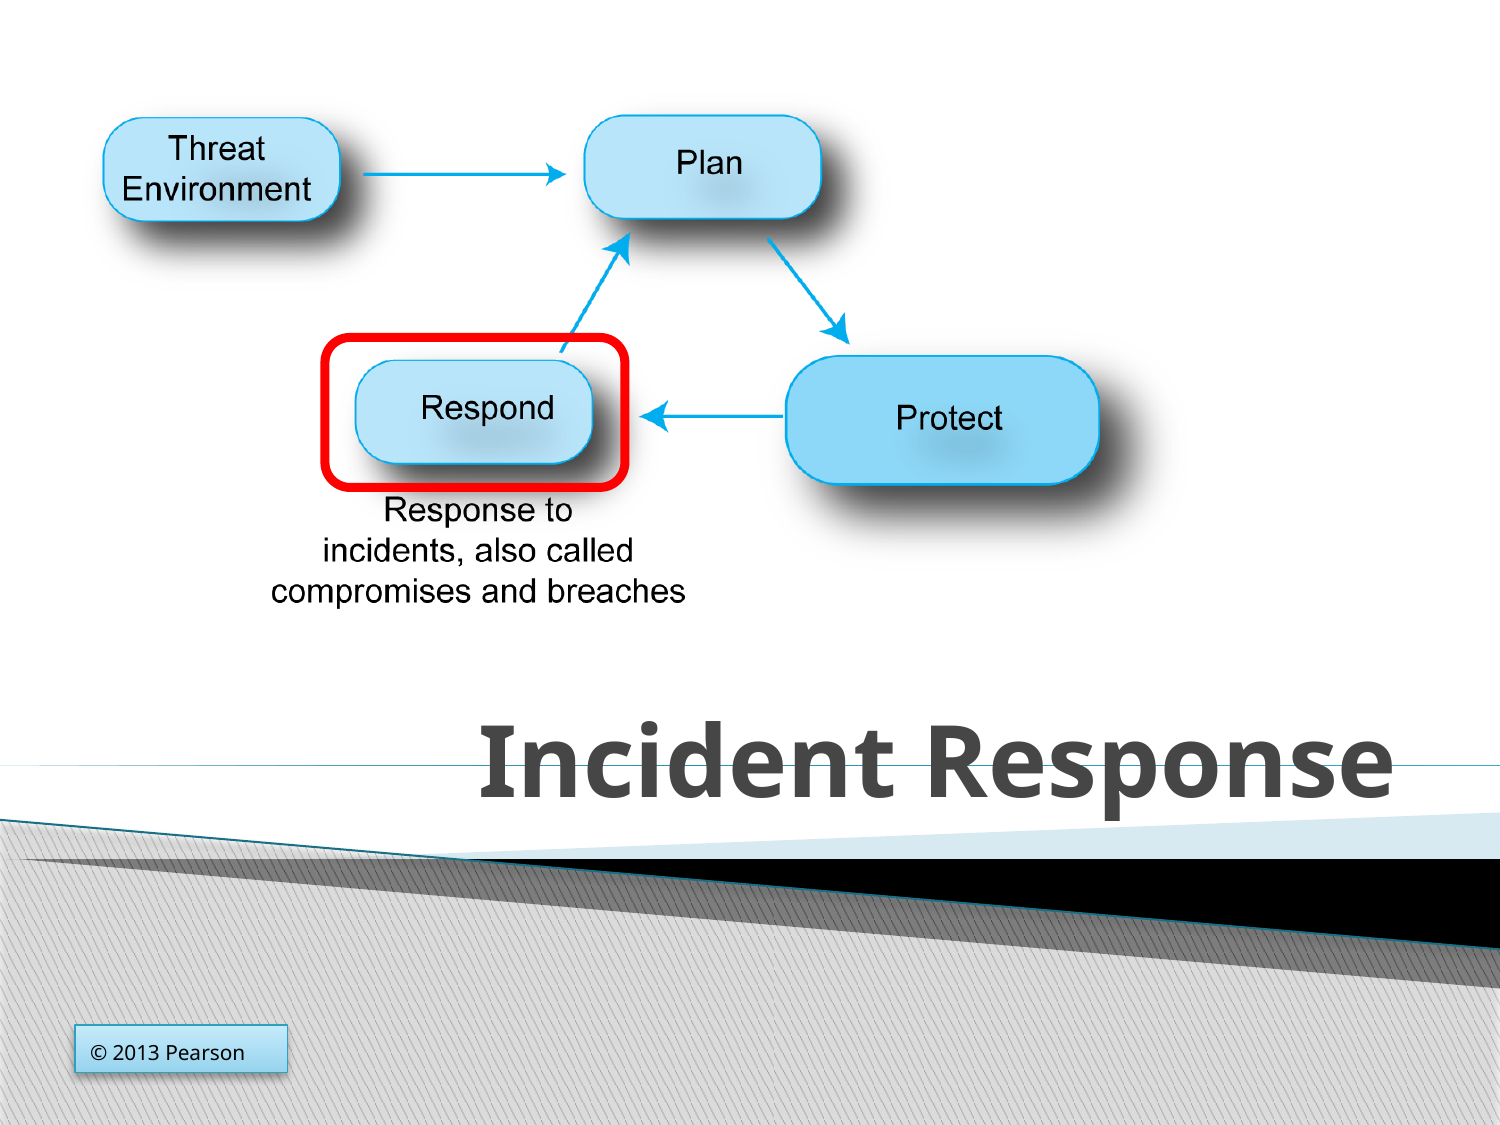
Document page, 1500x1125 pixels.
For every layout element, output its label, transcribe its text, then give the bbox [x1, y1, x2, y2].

picture [74, 87, 1199, 613]
title Incident Response [137, 662, 1413, 825]
picture [5, 859, 1500, 989]
footer © 2013 Pearson [74, 1024, 288, 1073]
